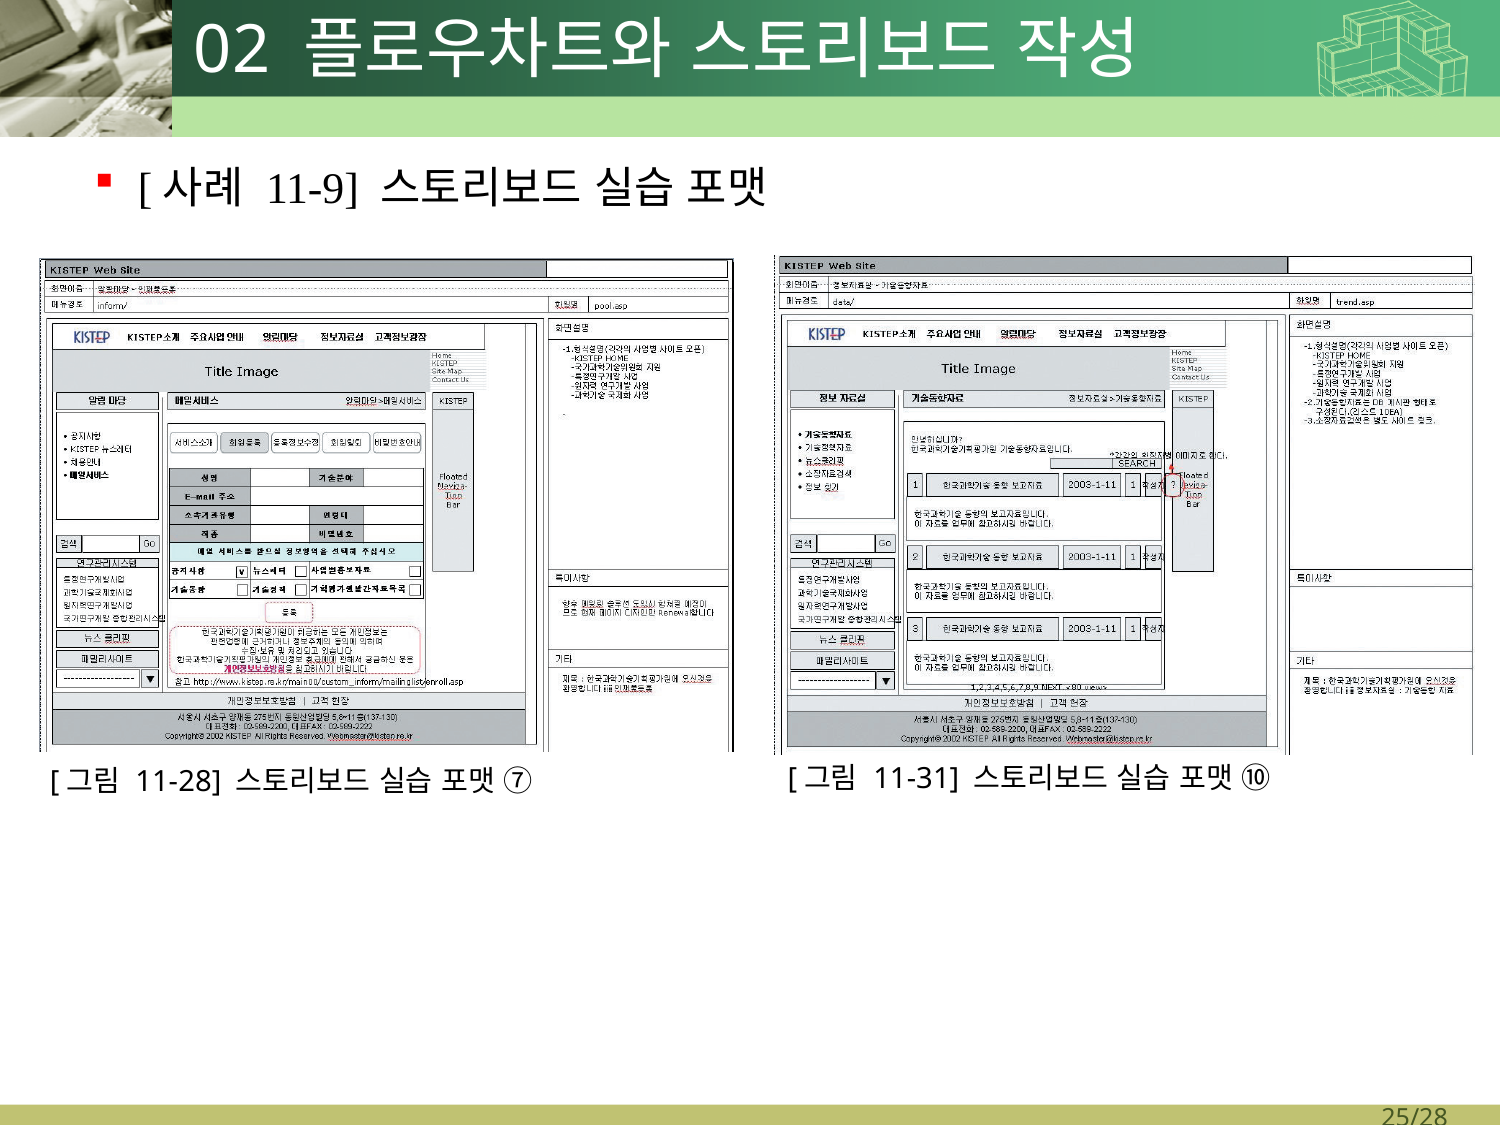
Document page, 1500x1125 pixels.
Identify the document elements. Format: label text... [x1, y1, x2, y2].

list [사례 11-9] 스토리보드 실습 포맷 [35, 152, 1465, 1079]
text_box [34, 258, 738, 806]
picture [0, 0, 1500, 151]
title 02 플로우차트와 스토리보드 작성 [178, 9, 1339, 82]
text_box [772, 255, 1476, 803]
